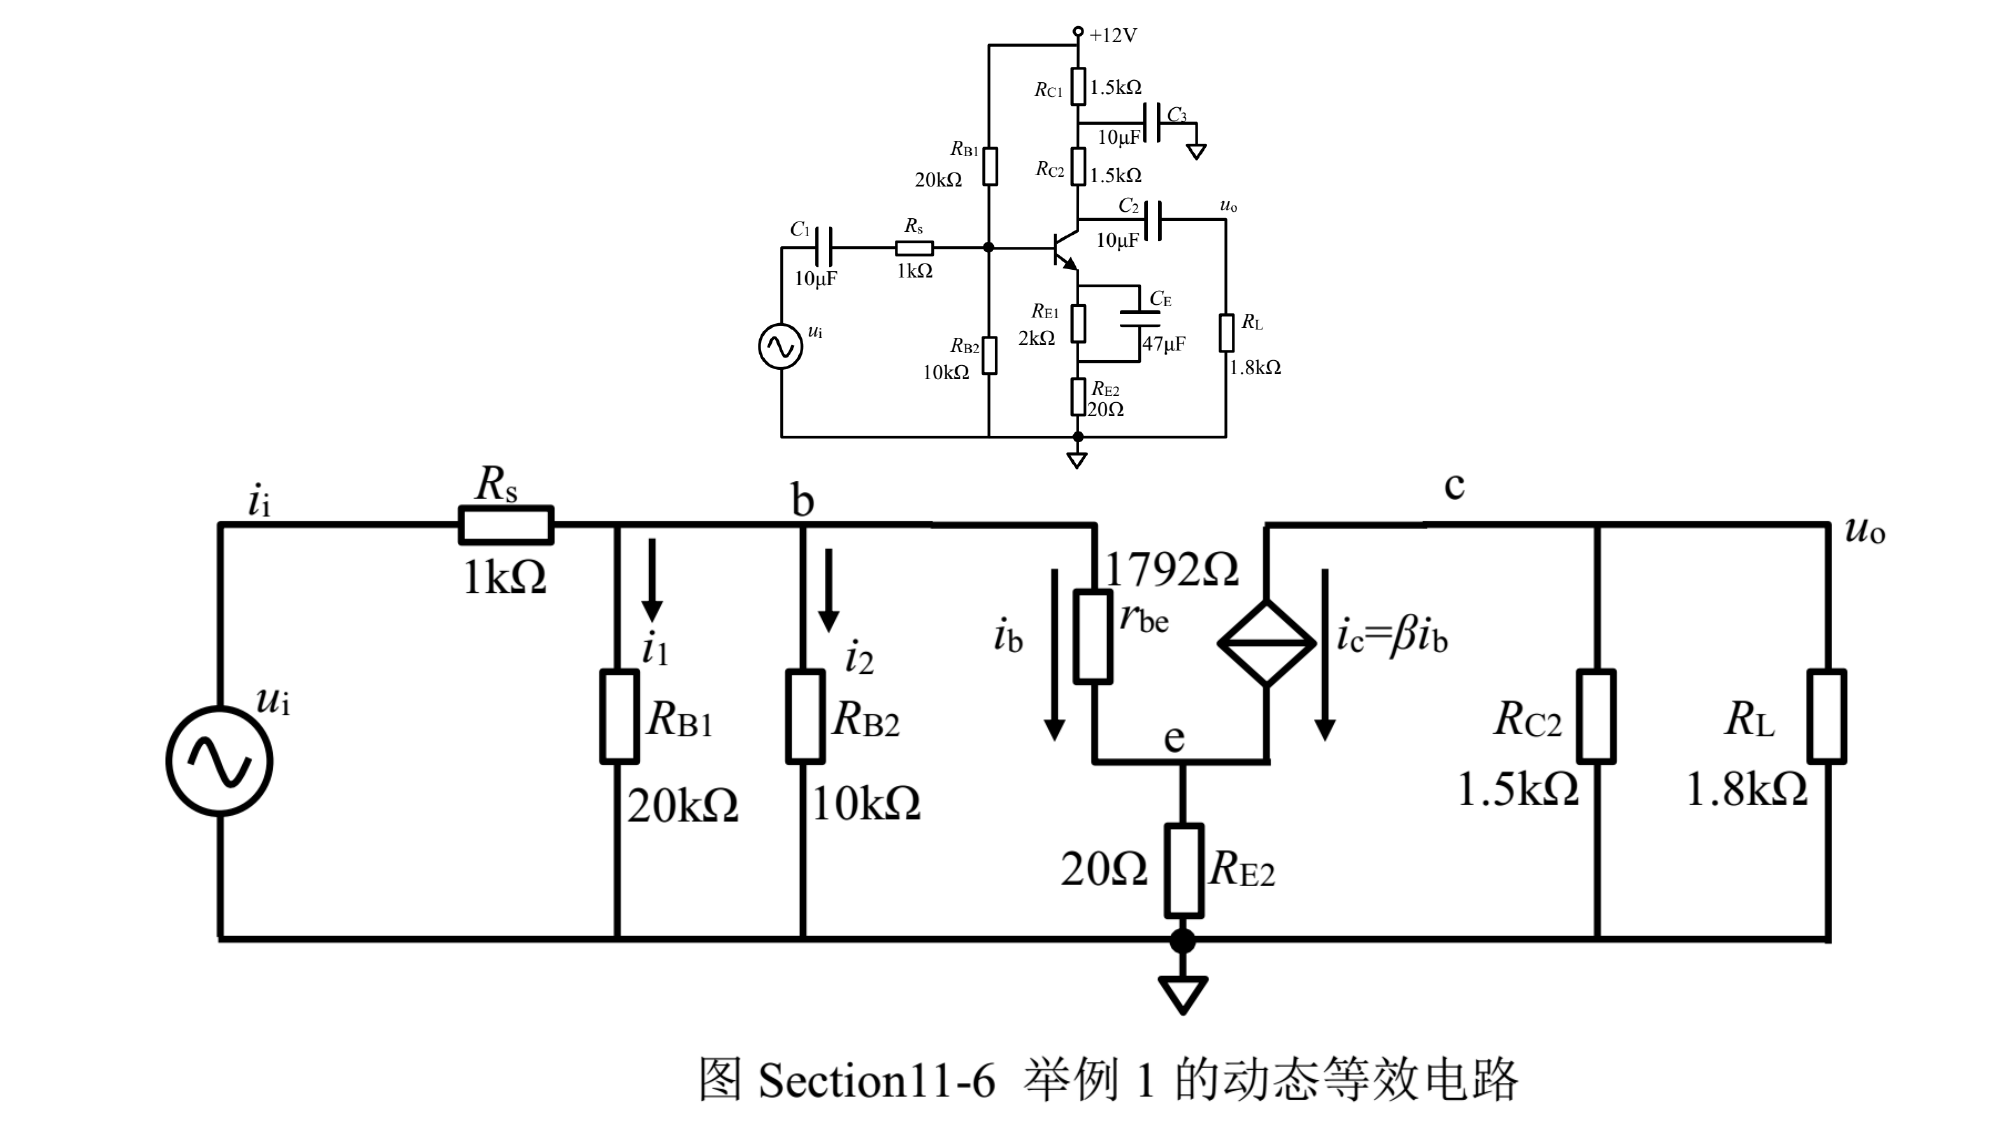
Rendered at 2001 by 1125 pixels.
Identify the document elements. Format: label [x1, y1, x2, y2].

picture [140, 11, 1904, 1110]
